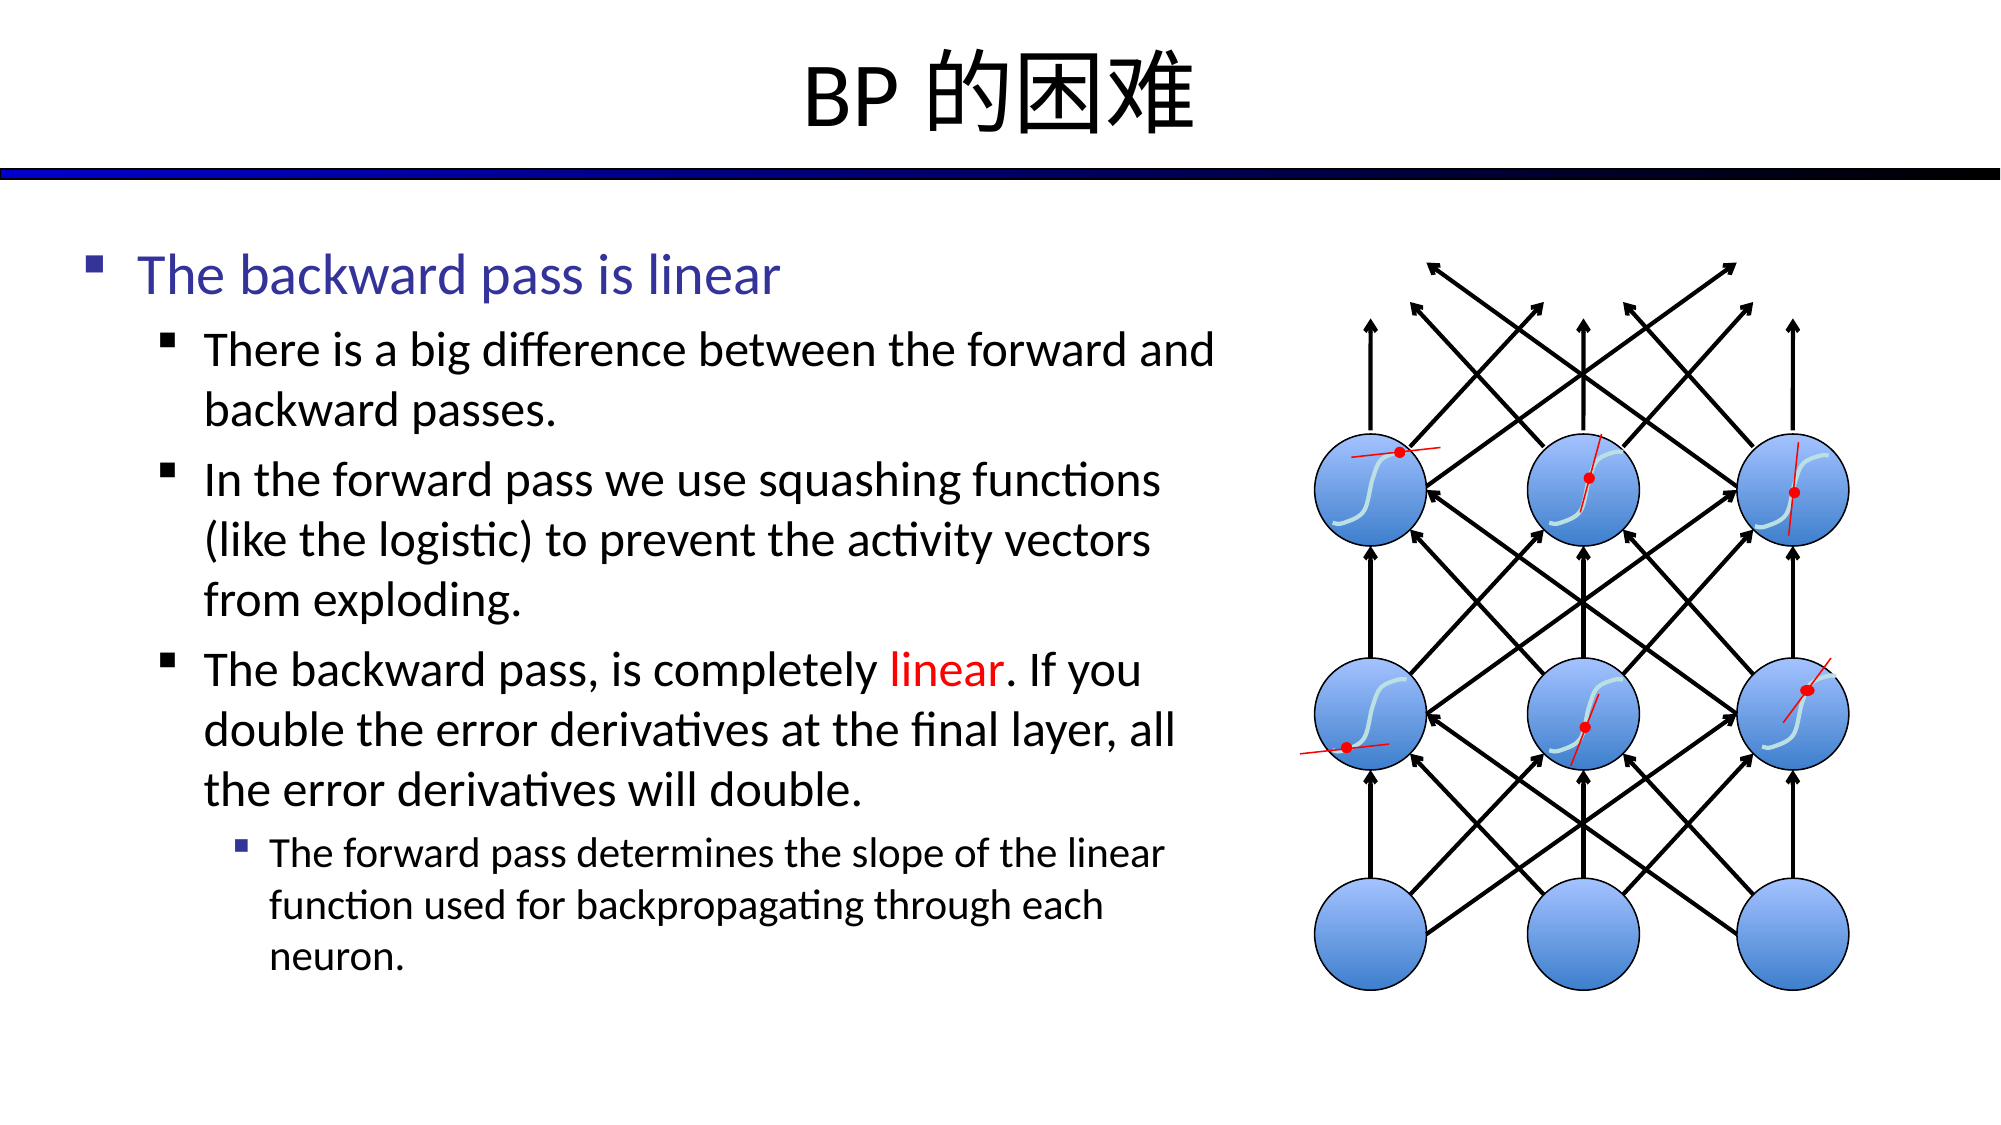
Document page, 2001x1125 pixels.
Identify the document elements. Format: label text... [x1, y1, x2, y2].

list The backward pass is linear There is a big difference between the forward and backward passes. In the forward pass we use squashing functions (like the logistic) to prevent the activity vectors from exploding. The backward pass, is completely linear. If you double the error derivatives at the final layer, all the error derivatives will double. The forward pass determines the slope of the linear function used for backpropagating through each neuron. [66, 228, 1263, 1006]
title BP的困难 [0, 0, 2000, 184]
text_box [1299, 262, 1849, 991]
